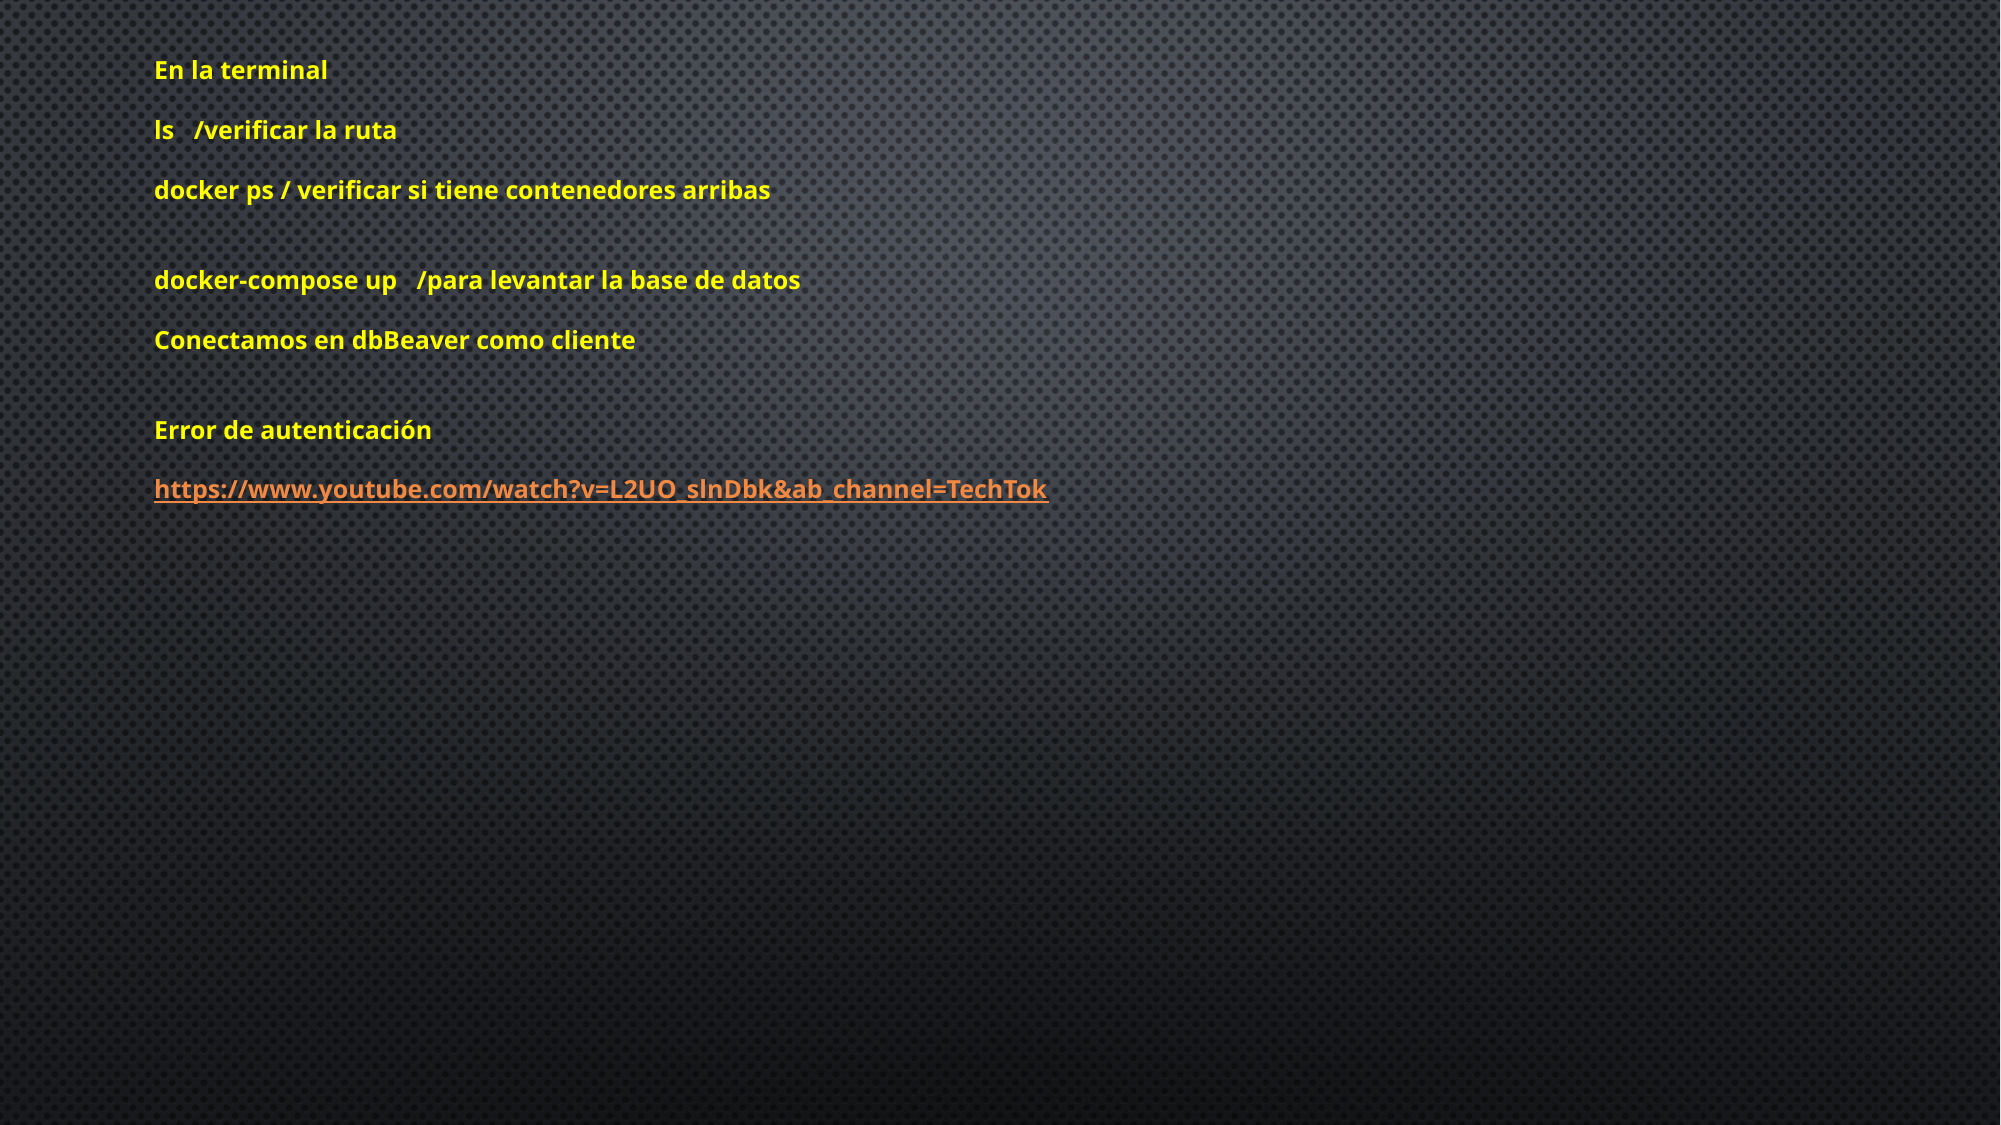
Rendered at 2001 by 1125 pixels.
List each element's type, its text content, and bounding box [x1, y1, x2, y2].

text_box En la terminal ls /verificar la ruta docker ps / verificar si tiene contenedores arribas docker-compose up /para levantar la base de datos Conectamos en dbBeaver como cliente Error de autenticación https://www.youtube.com/watch?v=L2UO_slnDbk&ab_channel=TechTok [139, 47, 1231, 546]
